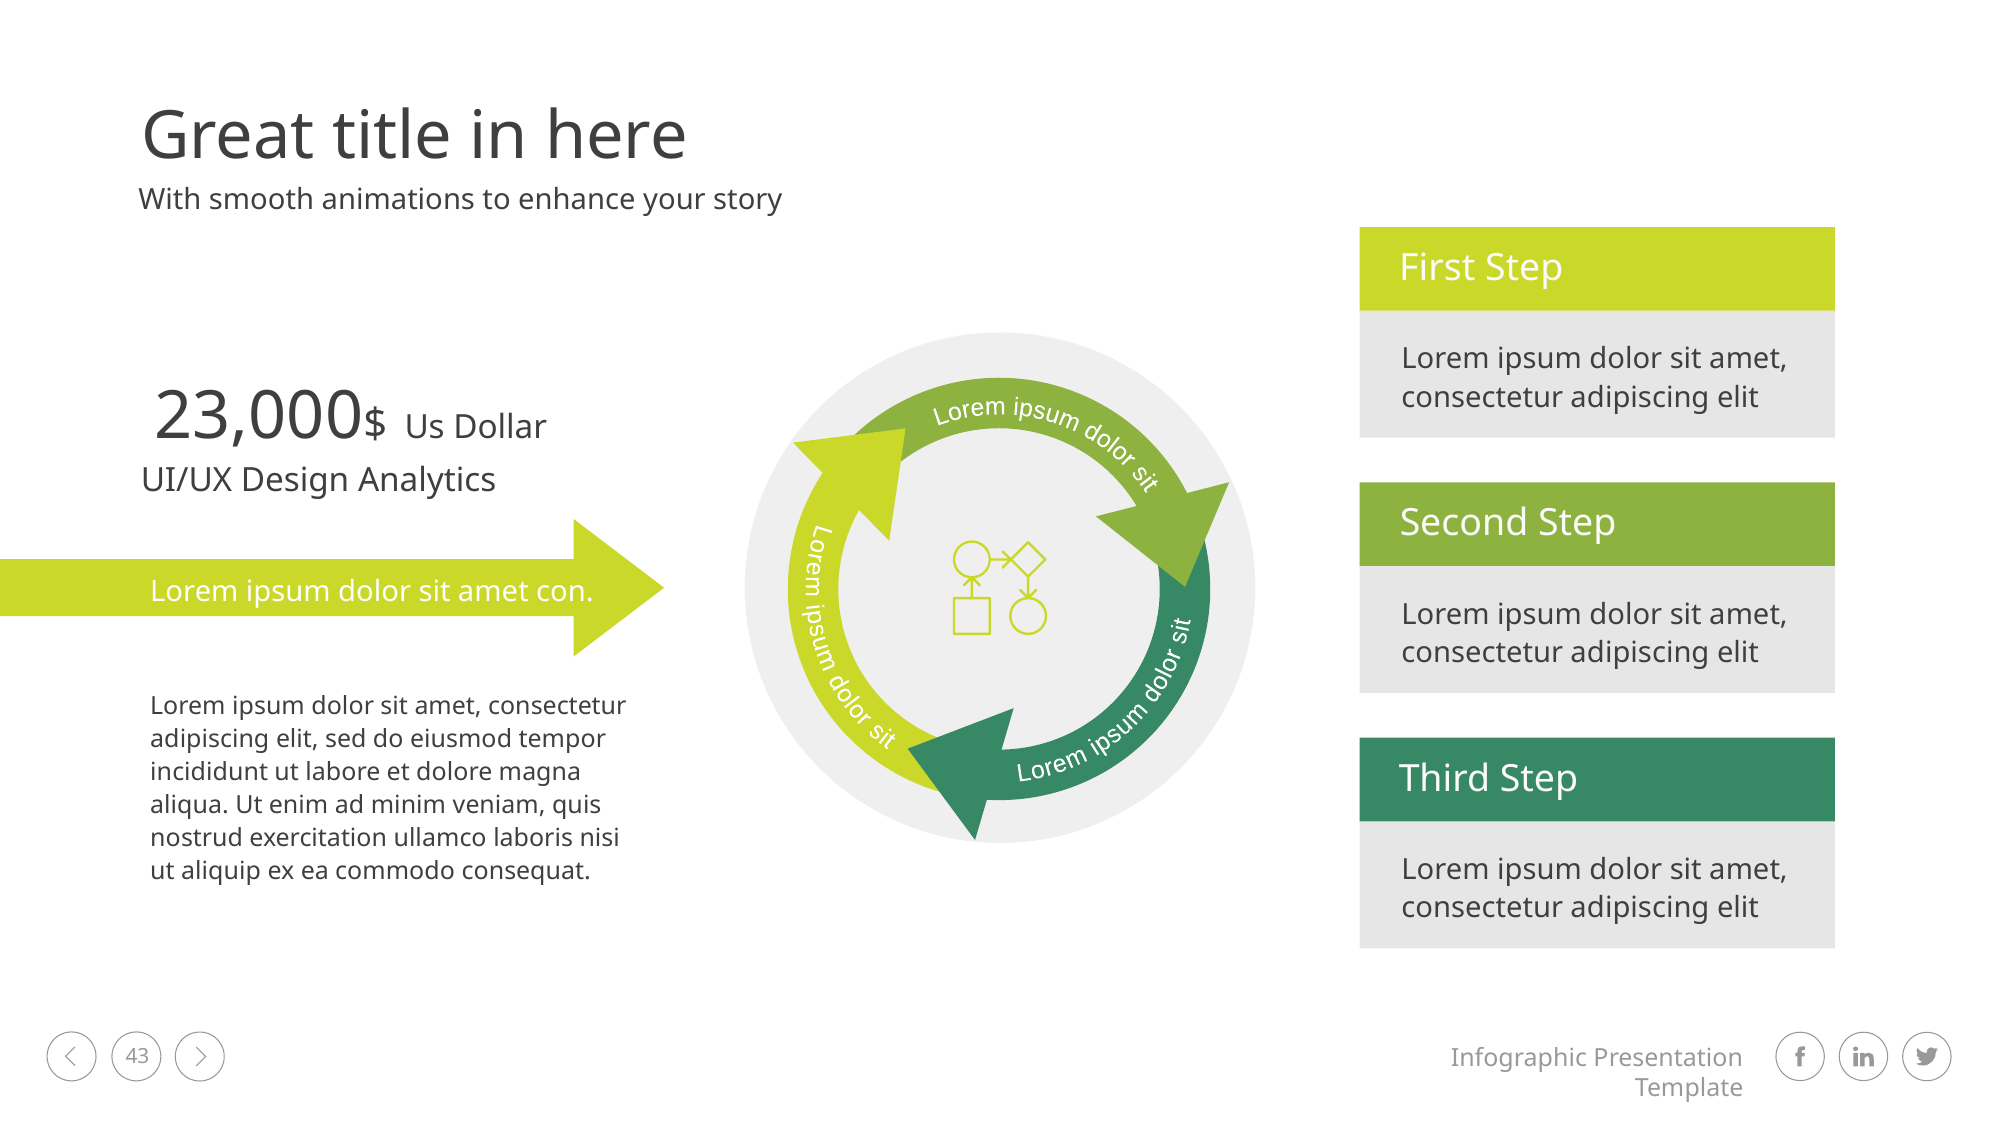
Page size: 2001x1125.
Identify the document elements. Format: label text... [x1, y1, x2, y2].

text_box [135, 84, 786, 224]
slide_number 43 [88, 1026, 187, 1087]
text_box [744, 332, 1256, 843]
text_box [0, 519, 665, 657]
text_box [1359, 226, 1835, 949]
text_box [135, 364, 567, 506]
text_box Lorem ipsum dolor sit amet, consectetur adipiscing elit, sed do eiusmod tempor incididunt ut labore et dolore magna aliqua. Ut enim ad minim veniam, quis nostrud exercitation ullamco laboris nisi ut aliquip ex ea commodo consequat. [135, 679, 664, 892]
